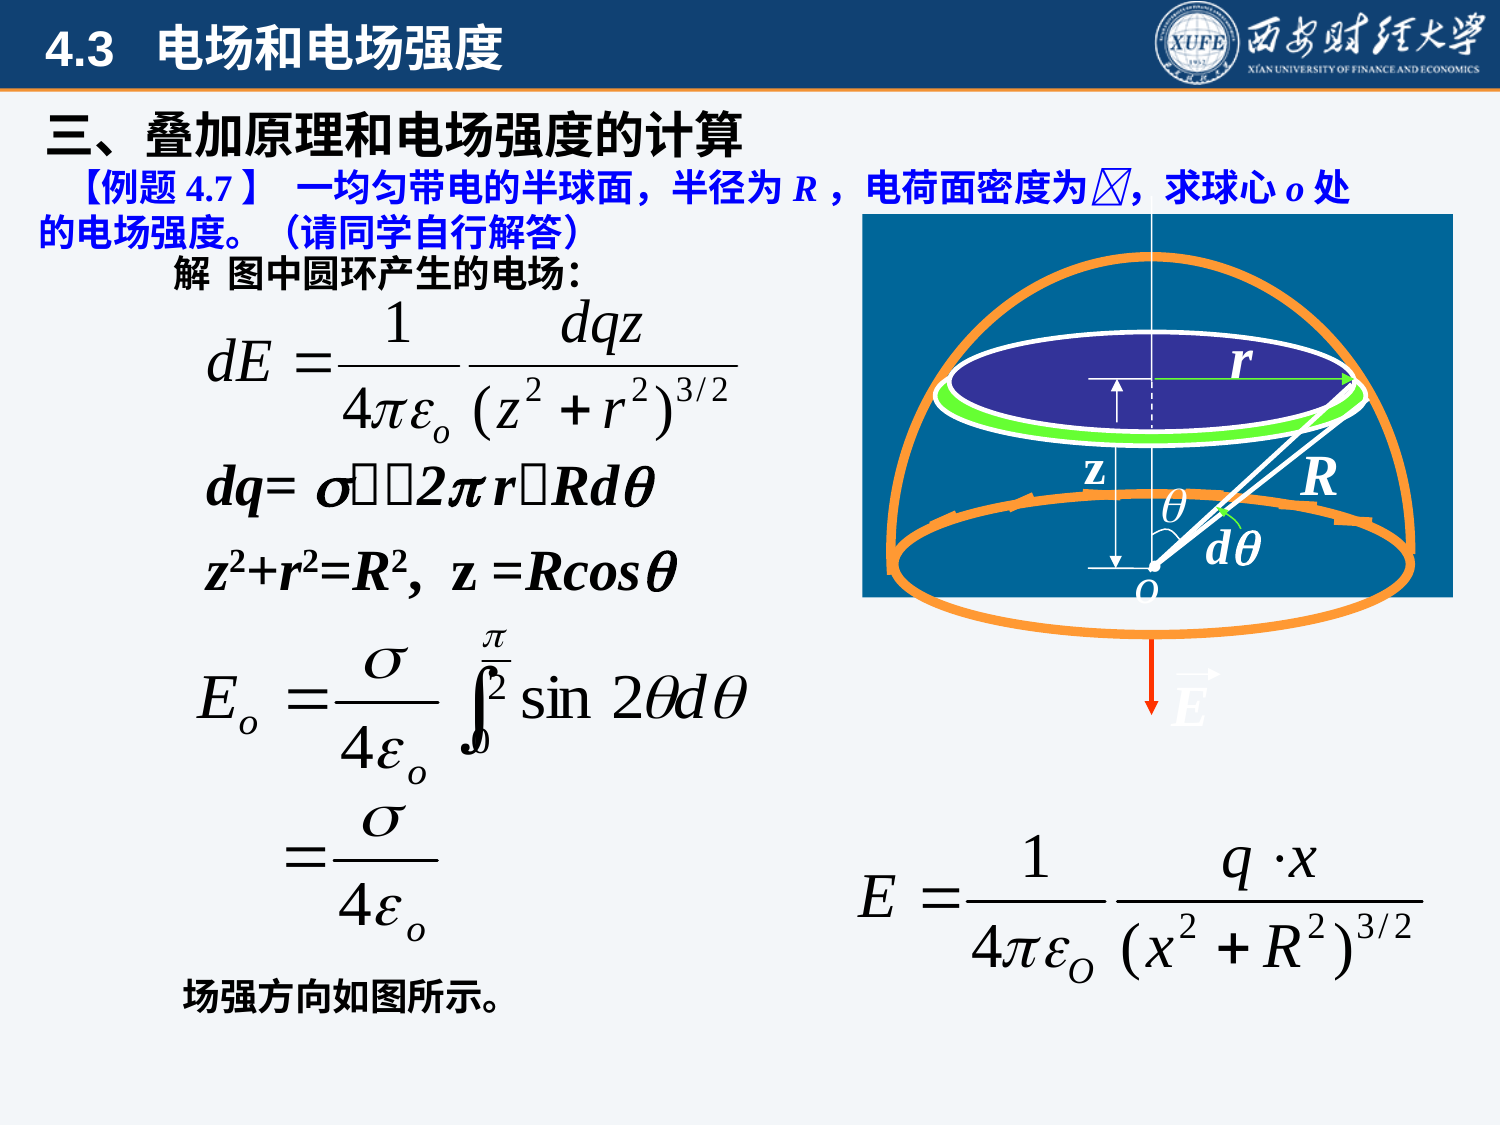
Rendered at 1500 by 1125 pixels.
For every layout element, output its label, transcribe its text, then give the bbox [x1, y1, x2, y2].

text_box dq= 2 rRd z2+r2=R2, z =Rcos [191, 440, 709, 606]
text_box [268, 775, 448, 952]
text_box [862, 302, 890, 598]
text_box [1393, 214, 1453, 598]
text_box 【例题4.7】 一均匀带电的半球面，半径为R，电荷面密度为，求球心o处的电场强度。（请同学自行解答） [23, 157, 1393, 262]
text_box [935, 195, 1369, 583]
picture [1154, 1, 1486, 85]
text_box 三、叠加原理和电场强度的计算 [29, 95, 1214, 171]
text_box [847, 816, 1431, 994]
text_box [890, 256, 1411, 807]
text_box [184, 606, 763, 795]
text_box 解 图中圆环产生的电场： [132, 242, 894, 302]
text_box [197, 283, 748, 455]
text_box 场强方向如图所示。 [168, 964, 848, 1026]
